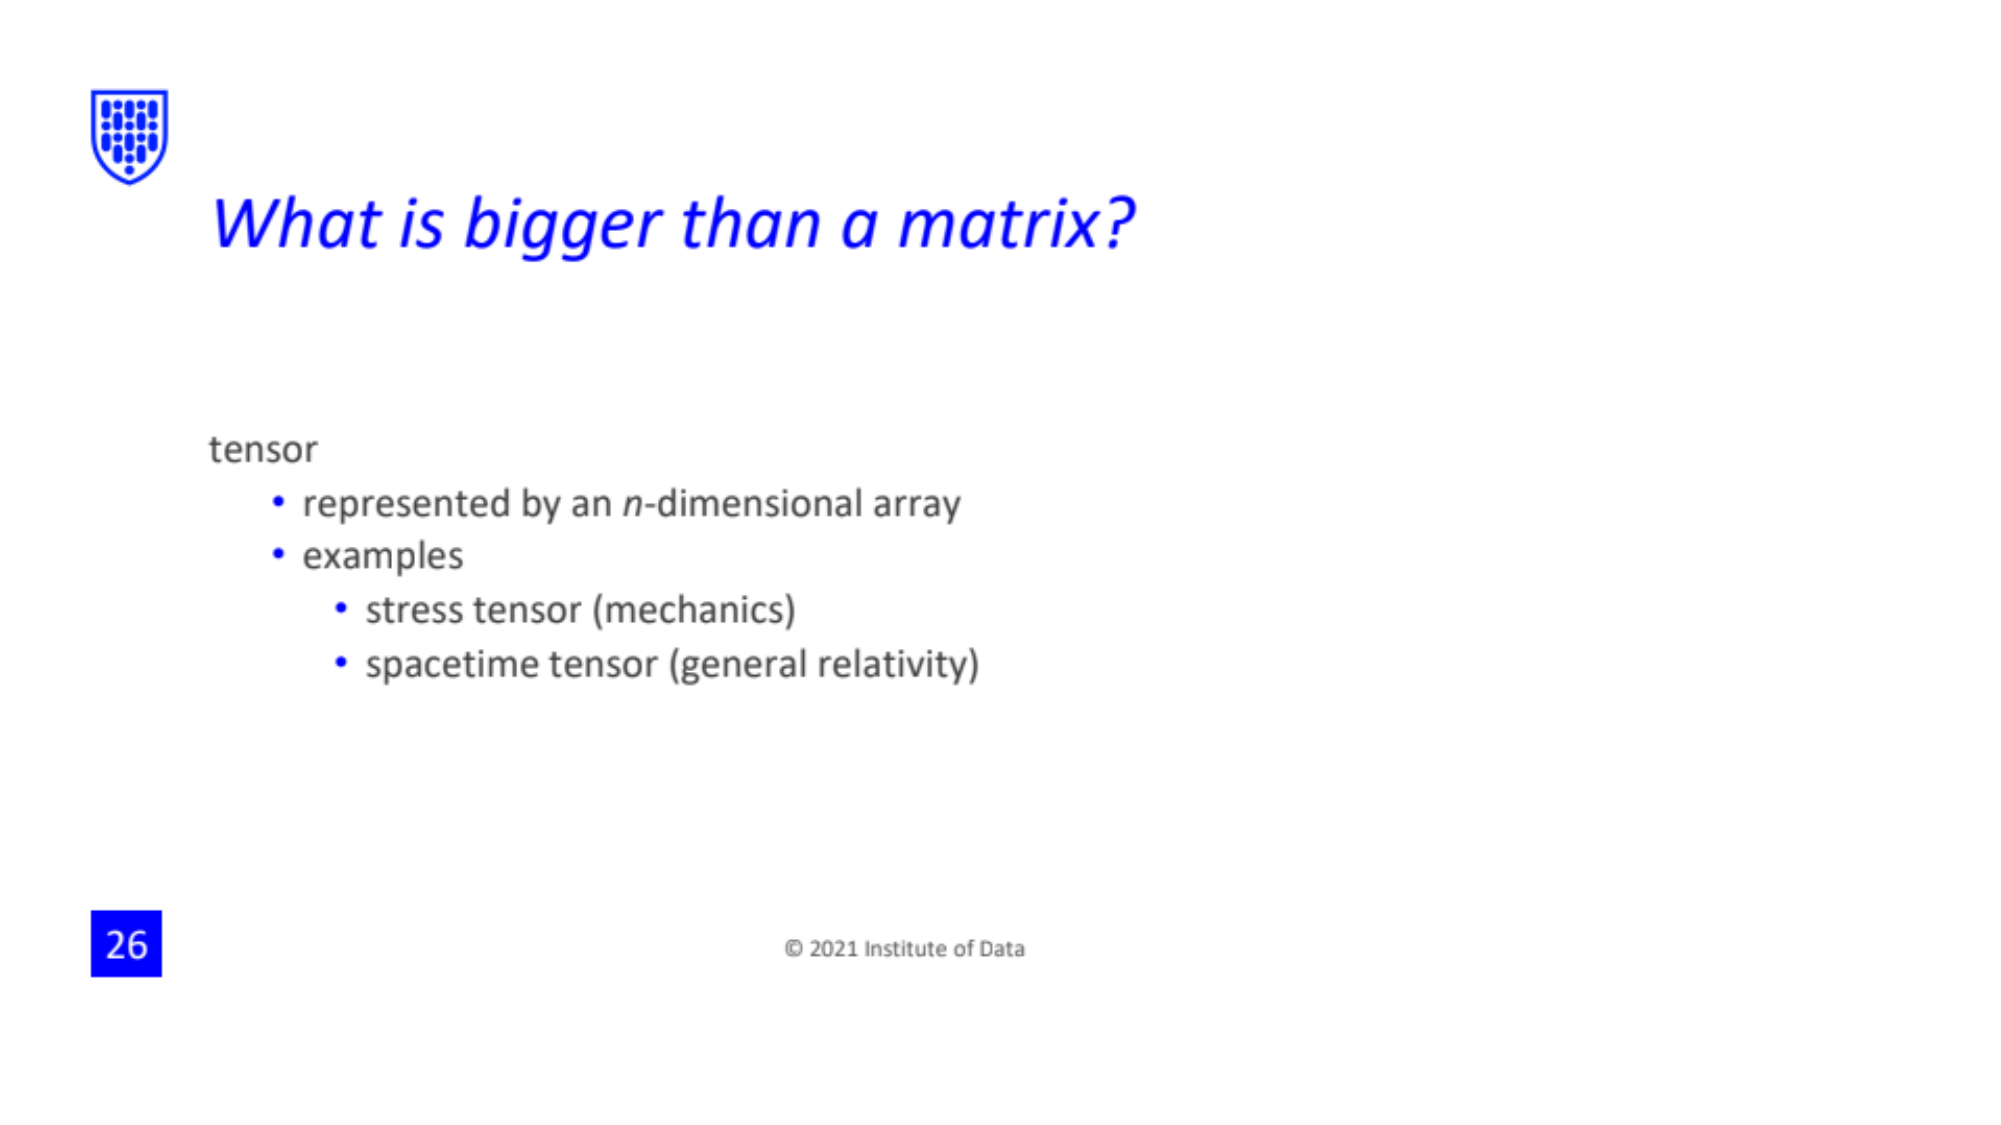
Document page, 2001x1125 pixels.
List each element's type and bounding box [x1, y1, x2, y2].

picture [79, 64, 1308, 986]
